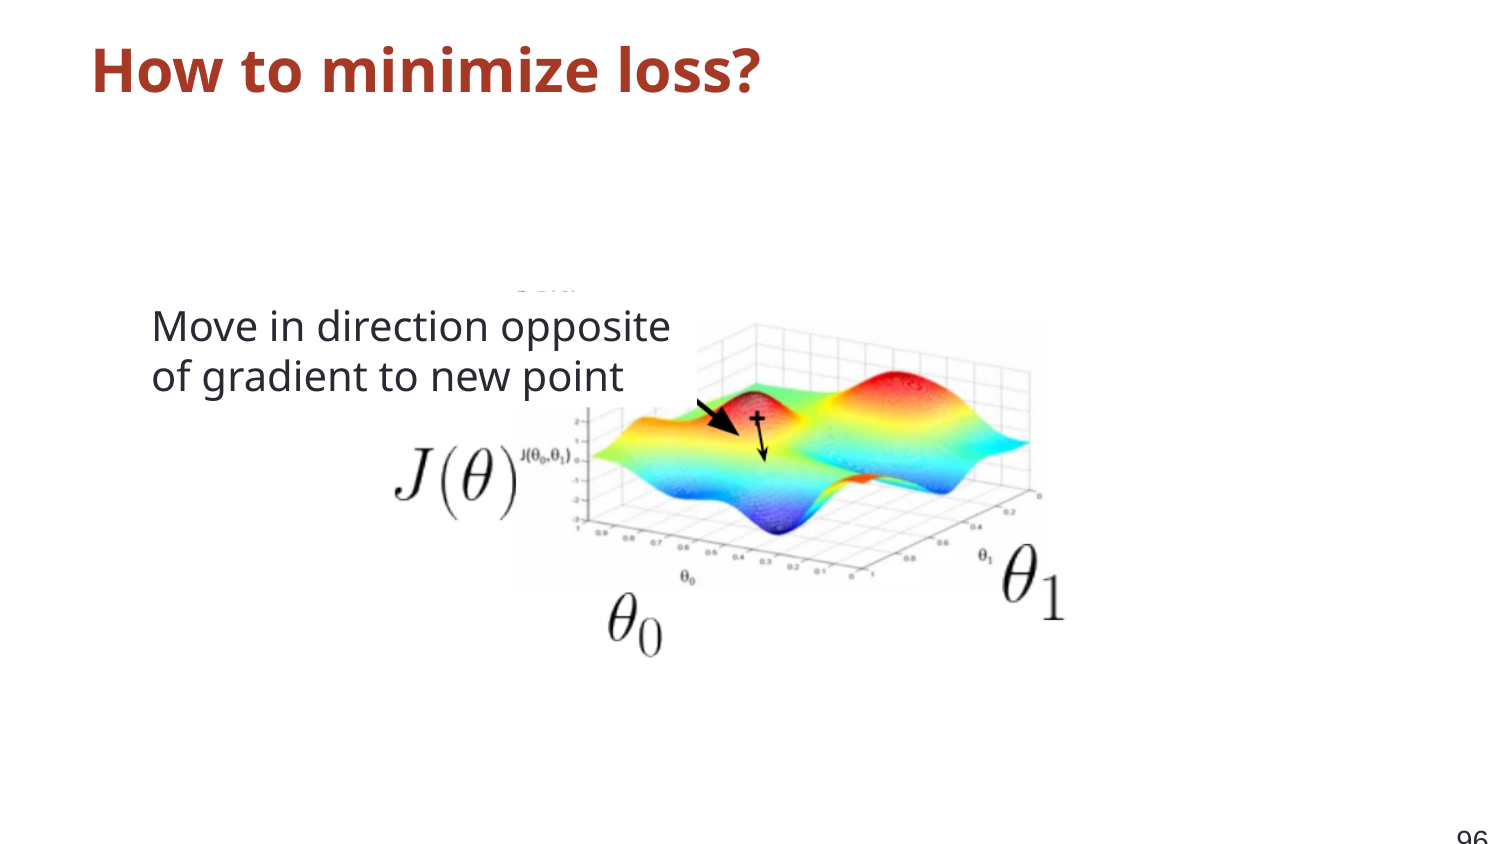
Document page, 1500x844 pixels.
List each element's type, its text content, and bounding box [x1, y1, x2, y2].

slide_number 96 [1415, 814, 1500, 844]
title How to minimize loss? [75, 24, 1425, 113]
text_box Move in direction opposite of gradient to new point [136, 292, 357, 408]
picture [357, 269, 1084, 683]
